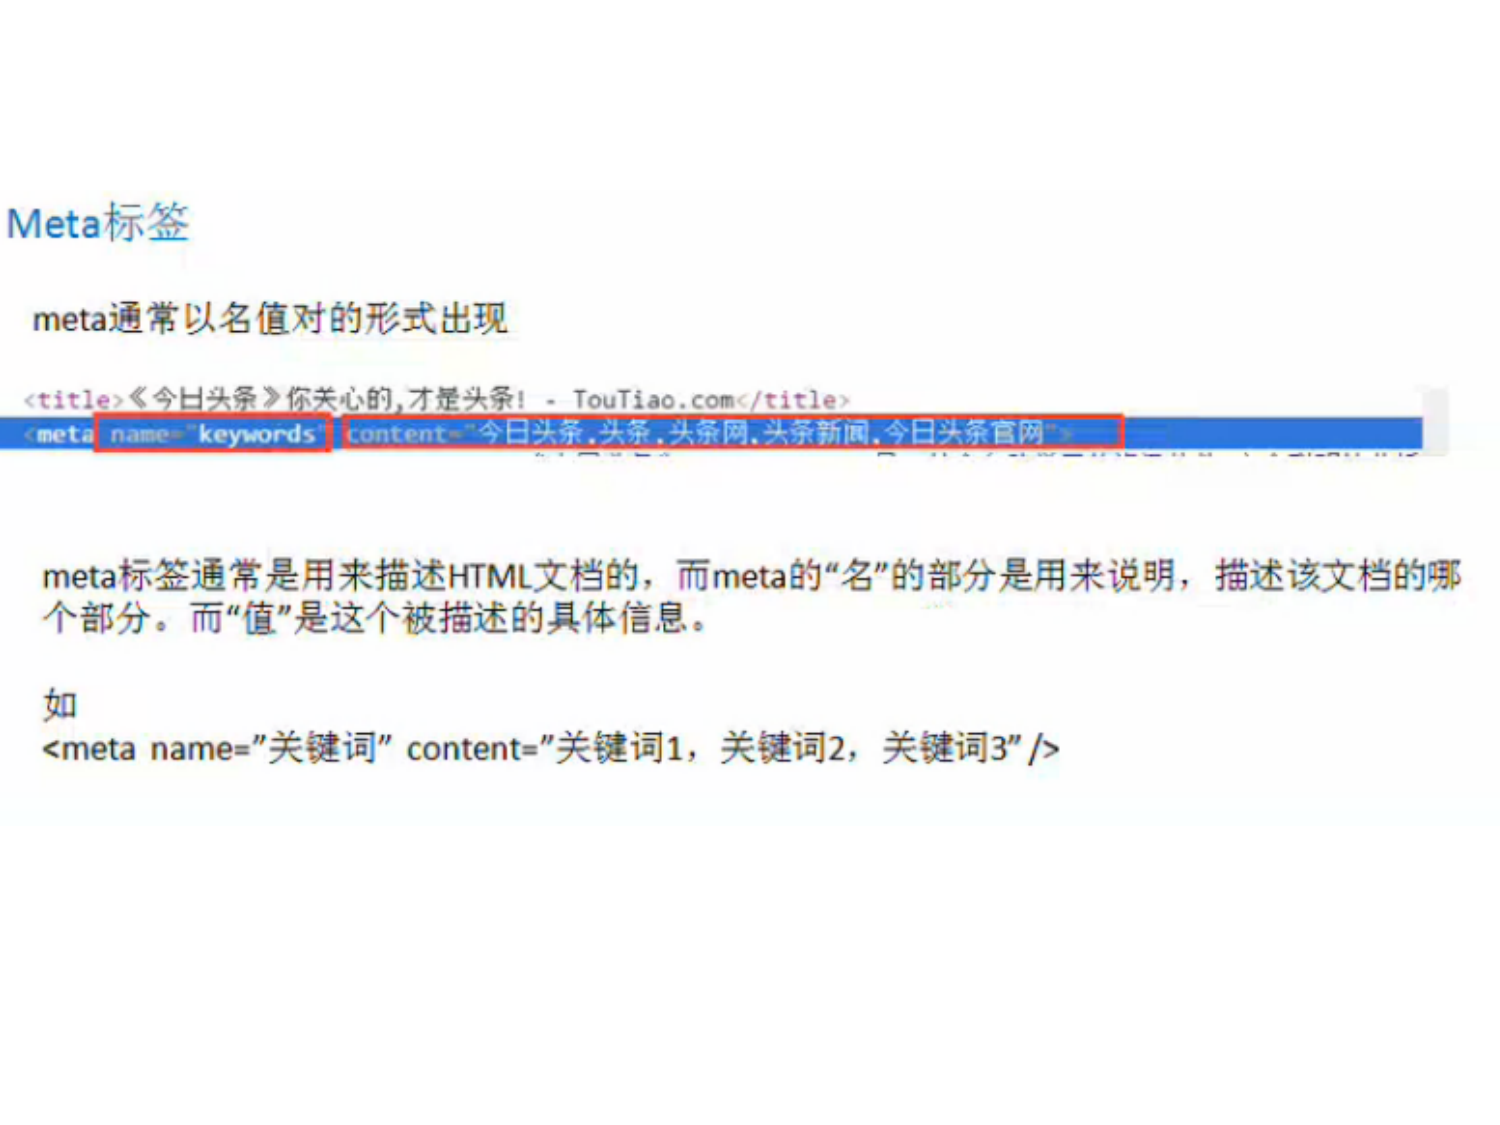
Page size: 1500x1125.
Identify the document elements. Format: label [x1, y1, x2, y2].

picture [0, 190, 1500, 826]
